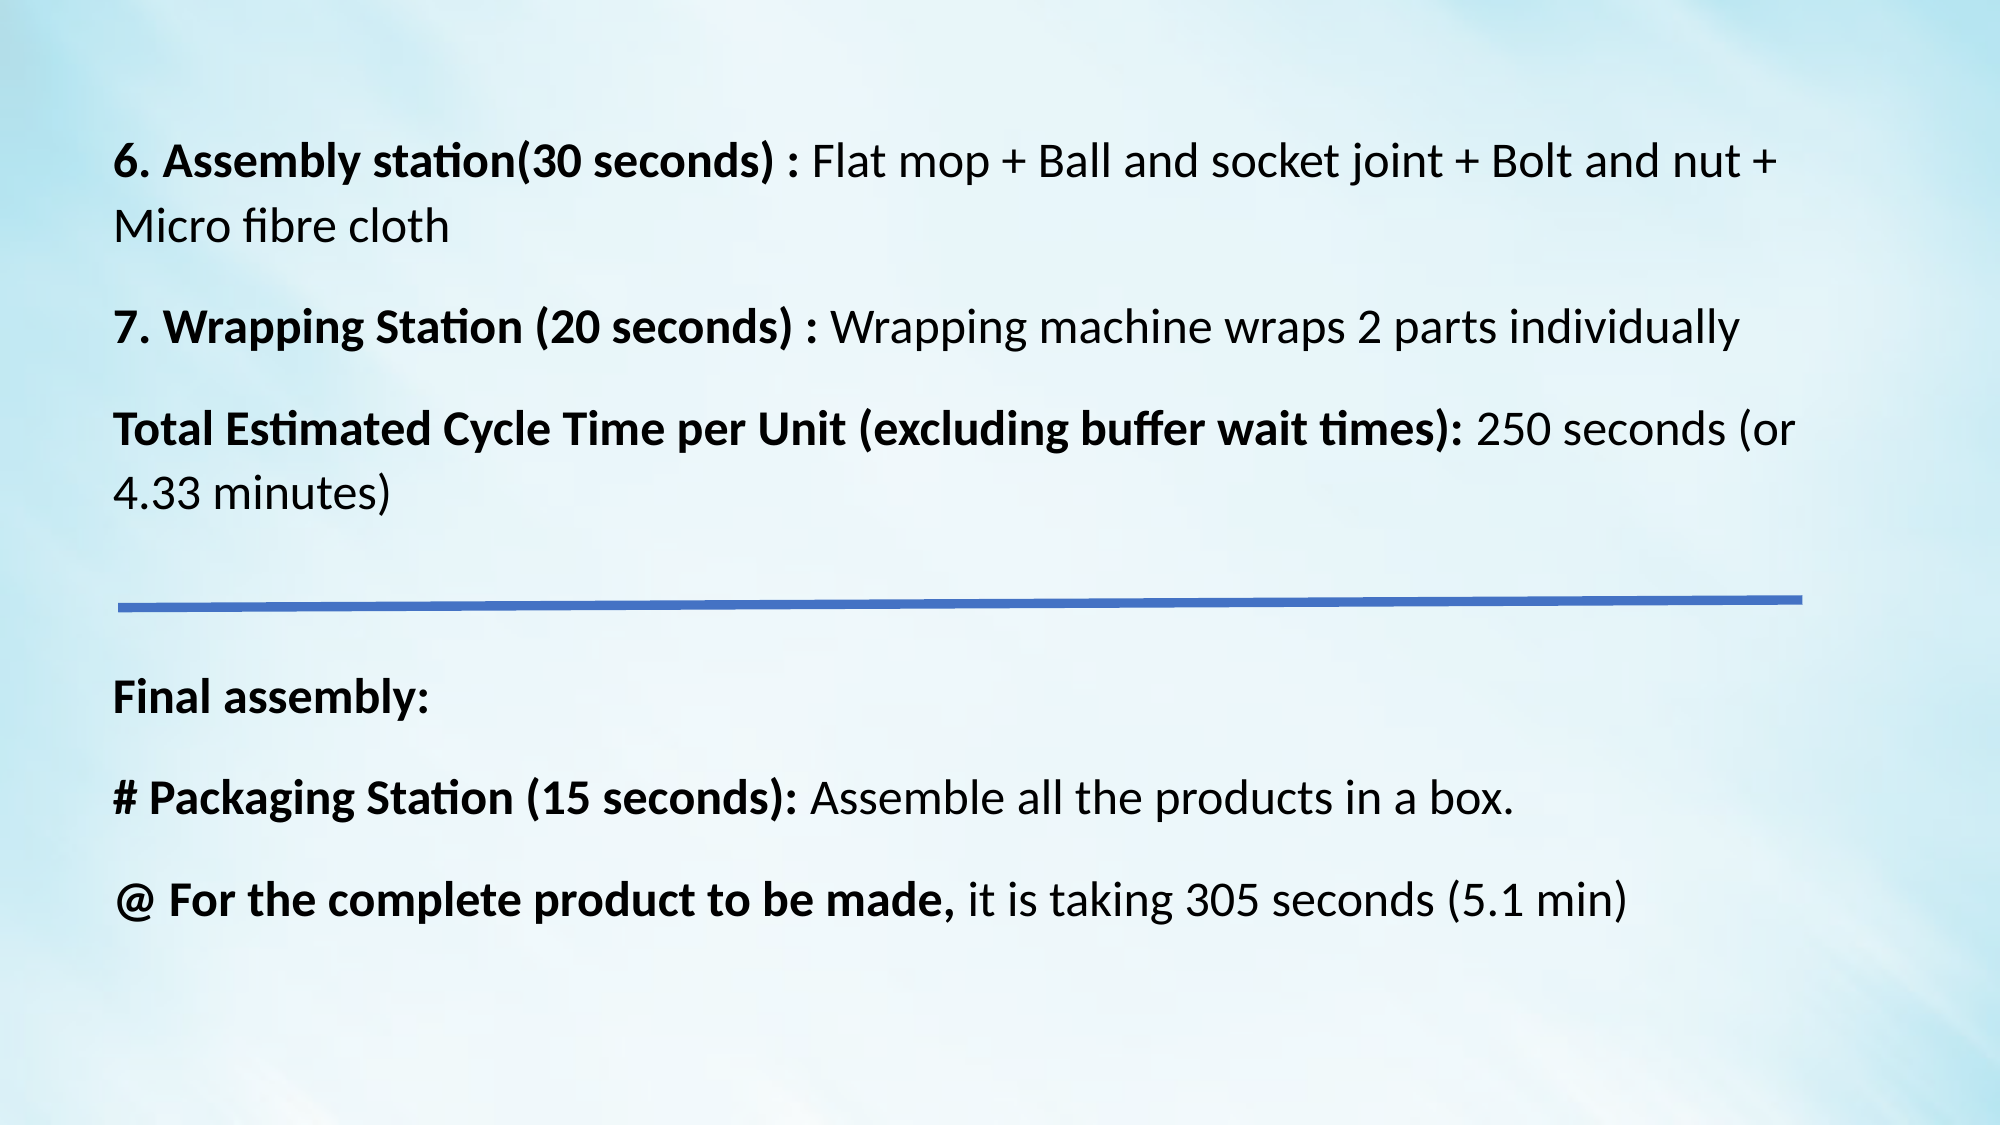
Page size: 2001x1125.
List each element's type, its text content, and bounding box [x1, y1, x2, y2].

list 6. Assembly station(30 seconds) : Flat mop + Ball and socket joint + Bolt and nut + Micro fibre cloth 7. Wrapping Station (20 seconds) : Wrapping machine wraps 2 parts individually Total Estimated Cycle Time per Unit (excluding buffer wait times): 250 seconds (or 4.33 minutes) Final assembly: # Packaging Station (15 seconds): Assemble all the products in a box. @ For the complete product to be made, it is taking 305 seconds (5.1 min) [97, 18, 1823, 1003]
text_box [118, 599, 1803, 608]
